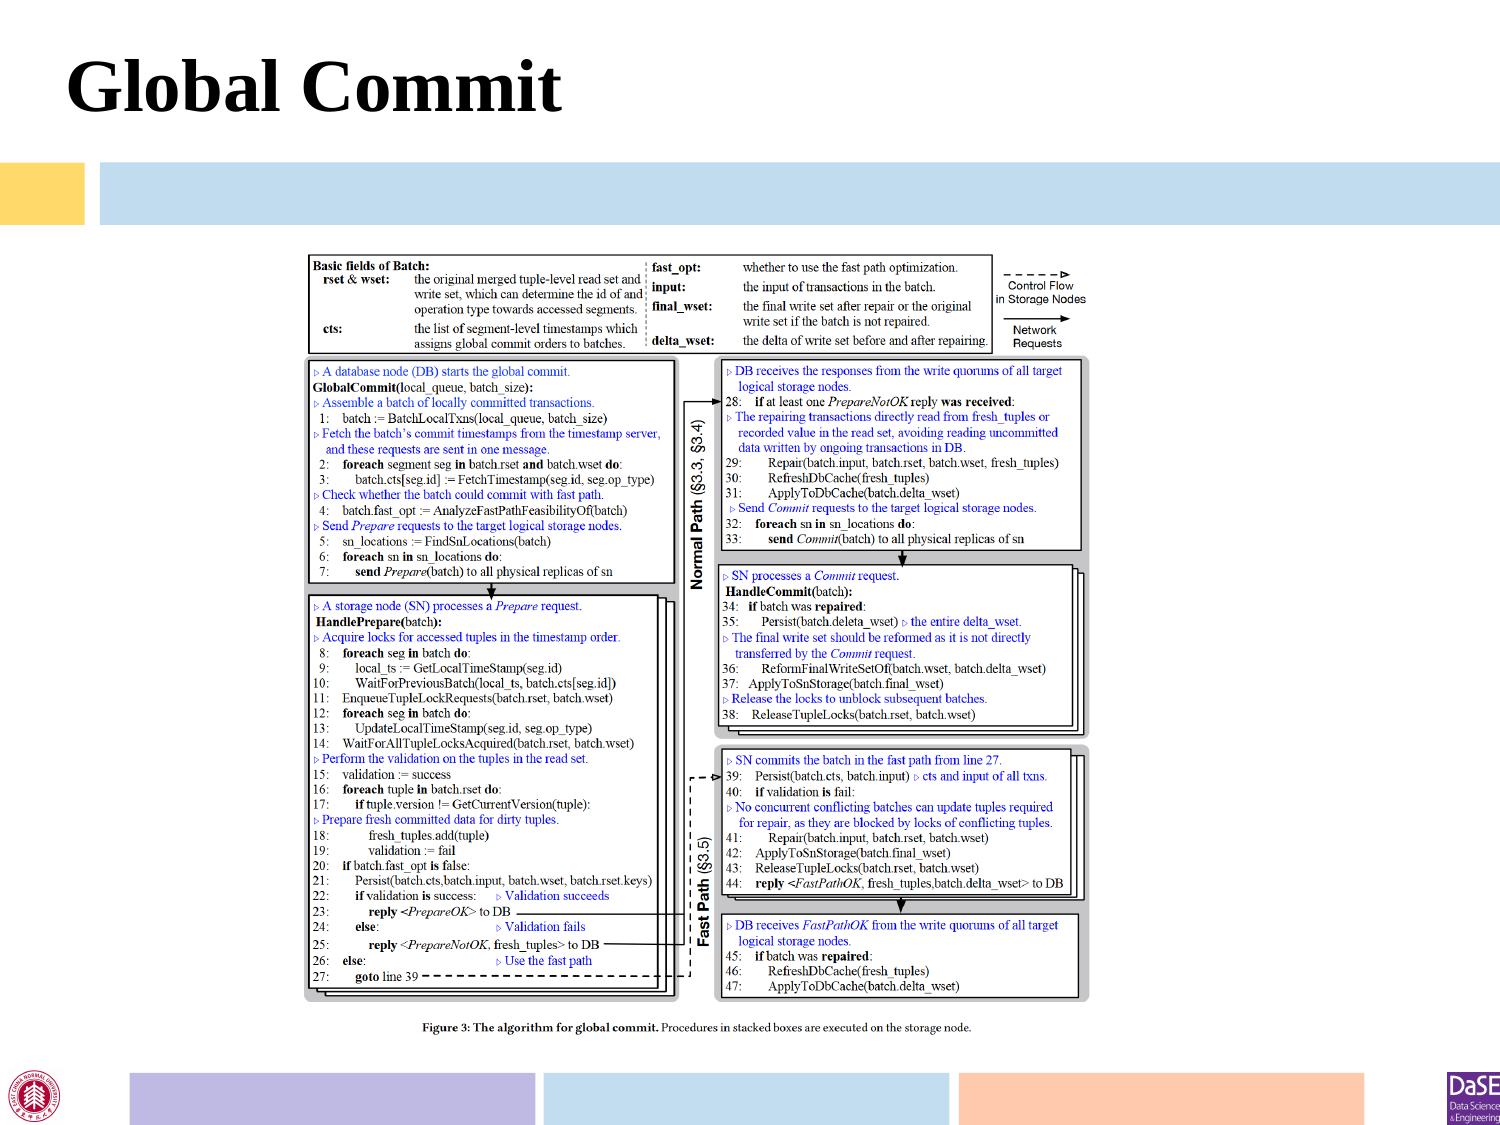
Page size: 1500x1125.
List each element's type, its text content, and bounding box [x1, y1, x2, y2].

picture [1447, 1072, 1500, 1125]
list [299, 249, 1099, 1042]
picture [5, 1067, 63, 1125]
slide_number [0, 162, 85, 225]
title Global Commit [50, 0, 1459, 175]
